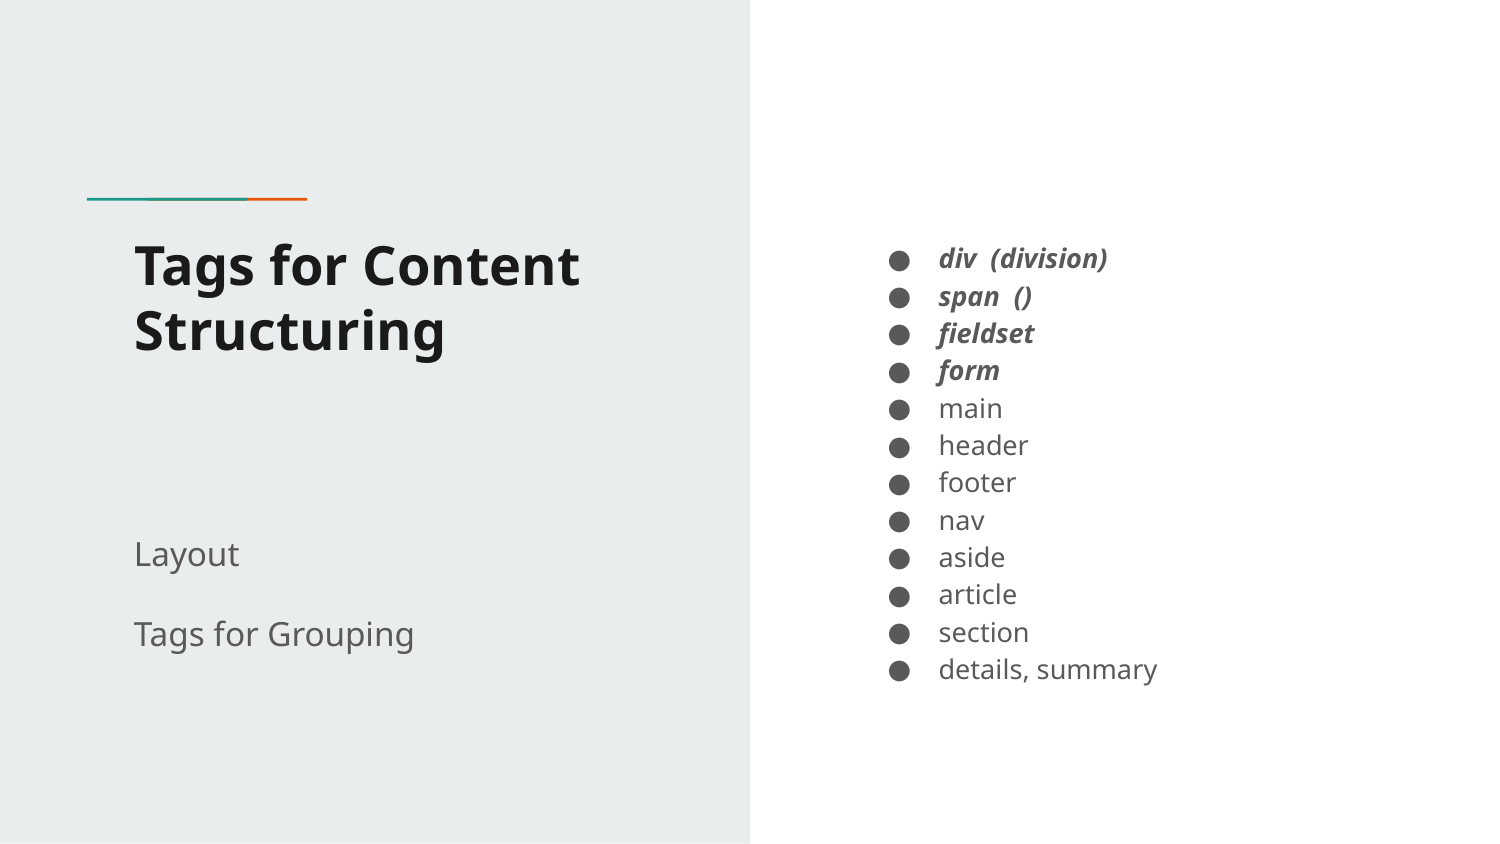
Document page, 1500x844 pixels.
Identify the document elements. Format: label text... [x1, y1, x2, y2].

list div (division) span () fieldset form main header footer nav aside article section details, summary [848, 221, 1403, 719]
title Tags for Content Structuring [119, 216, 681, 494]
subtitle Layout Tags for Grouping [118, 518, 661, 671]
